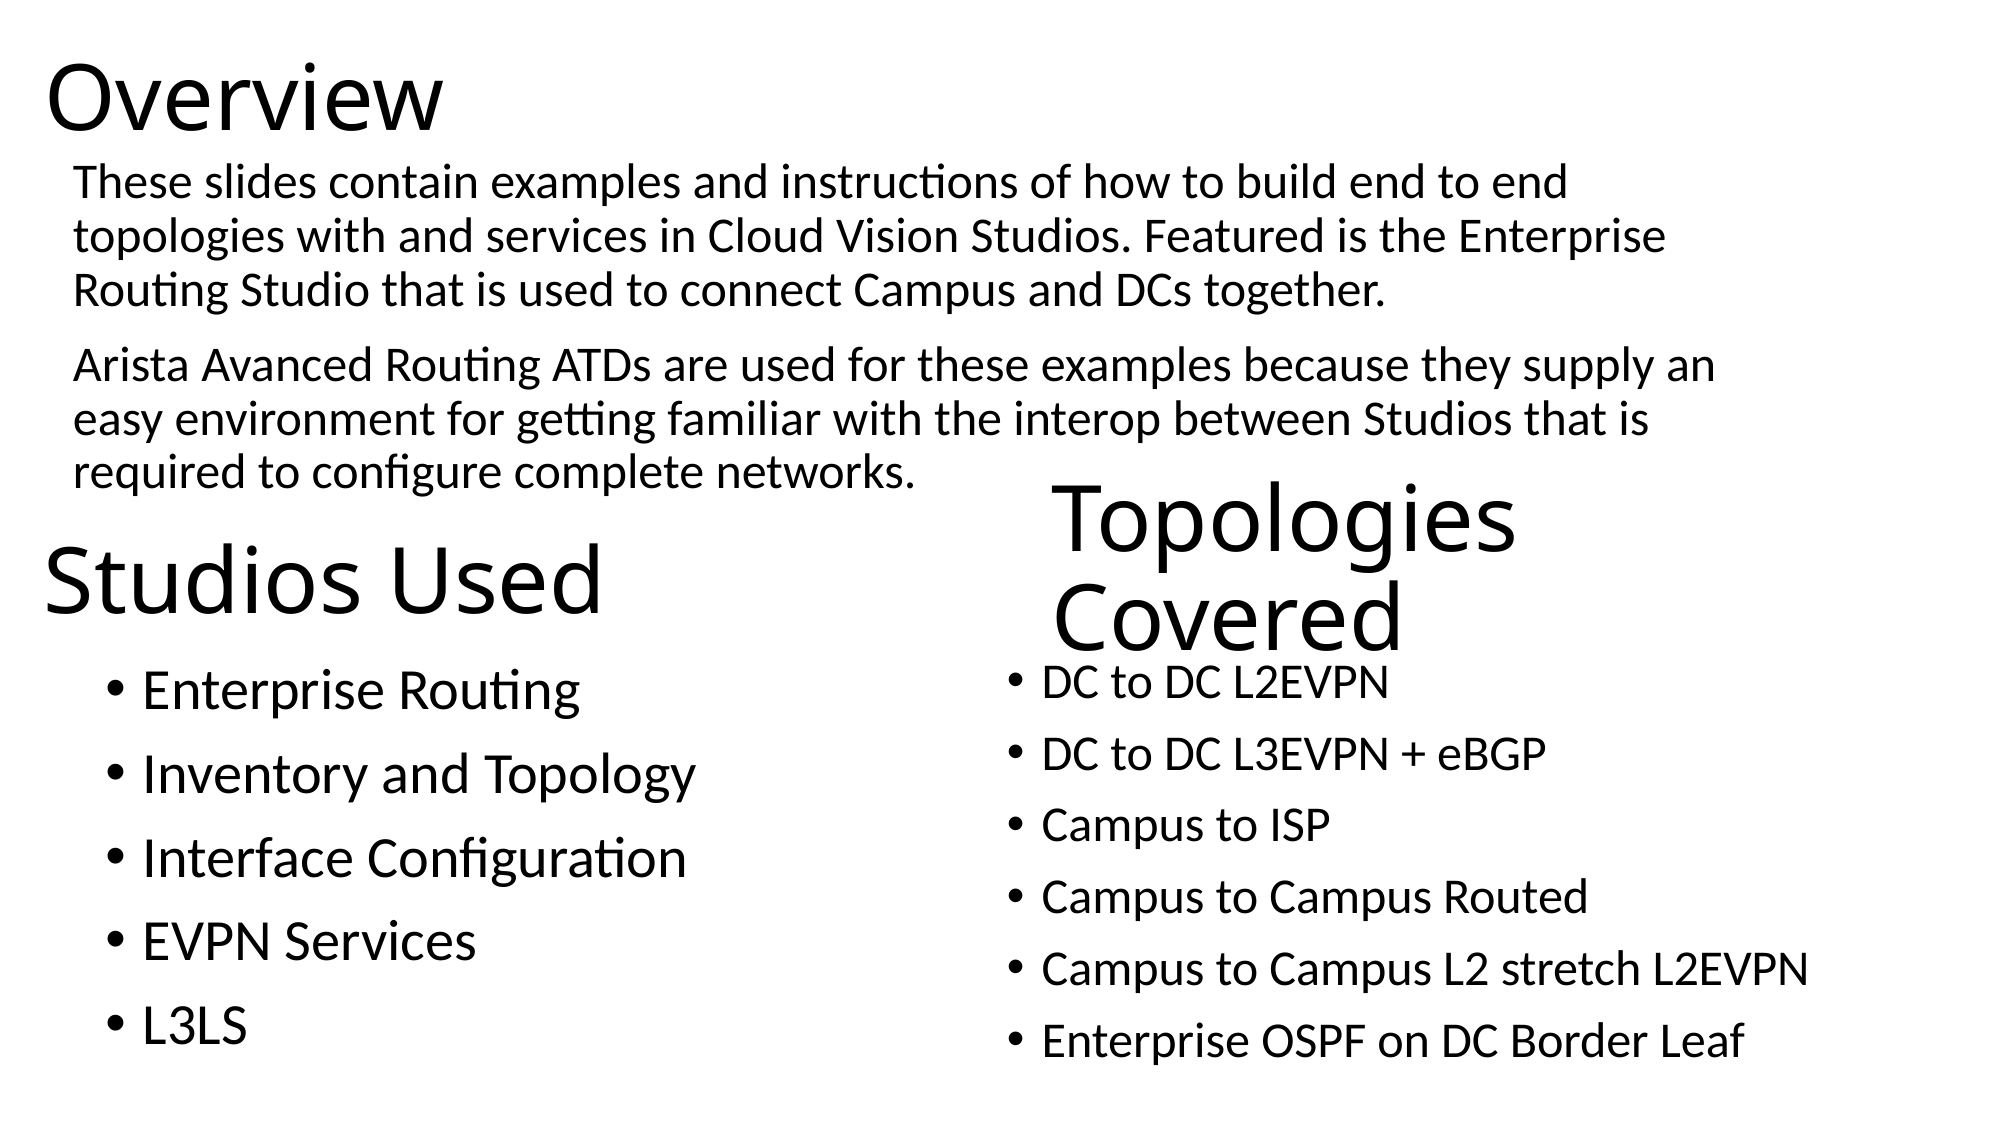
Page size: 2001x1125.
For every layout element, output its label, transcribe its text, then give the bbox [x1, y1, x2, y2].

text_box These slides contain examples and instructions of how to build end to end topologies with and services in Cloud Vision Studios. Featured is the Enterprise Routing Studio that is used to connect Campus and DCs together. Arista Avanced Routing ATDs are used for these examples because they supply an easy environment for getting familiar with the interop between Studios that is required to configure complete networks. [57, 147, 1783, 578]
text_box Studios Used [28, 475, 1036, 693]
text_box Topologies Covered [1036, 462, 1884, 647]
title Overview [29, 0, 1755, 210]
text_box DC to DC L2EVPN DC to DC L3EVPN + eBGP Campus to ISP Campus to Campus Routed Campus to Campus L2 stretch L2EVPN Enterprise OSPF on DC Border Leaf [991, 647, 2000, 1078]
list Enterprise Routing Inventory and Topology Interface Configuration EVPN Services L3LS [90, 693, 748, 1083]
